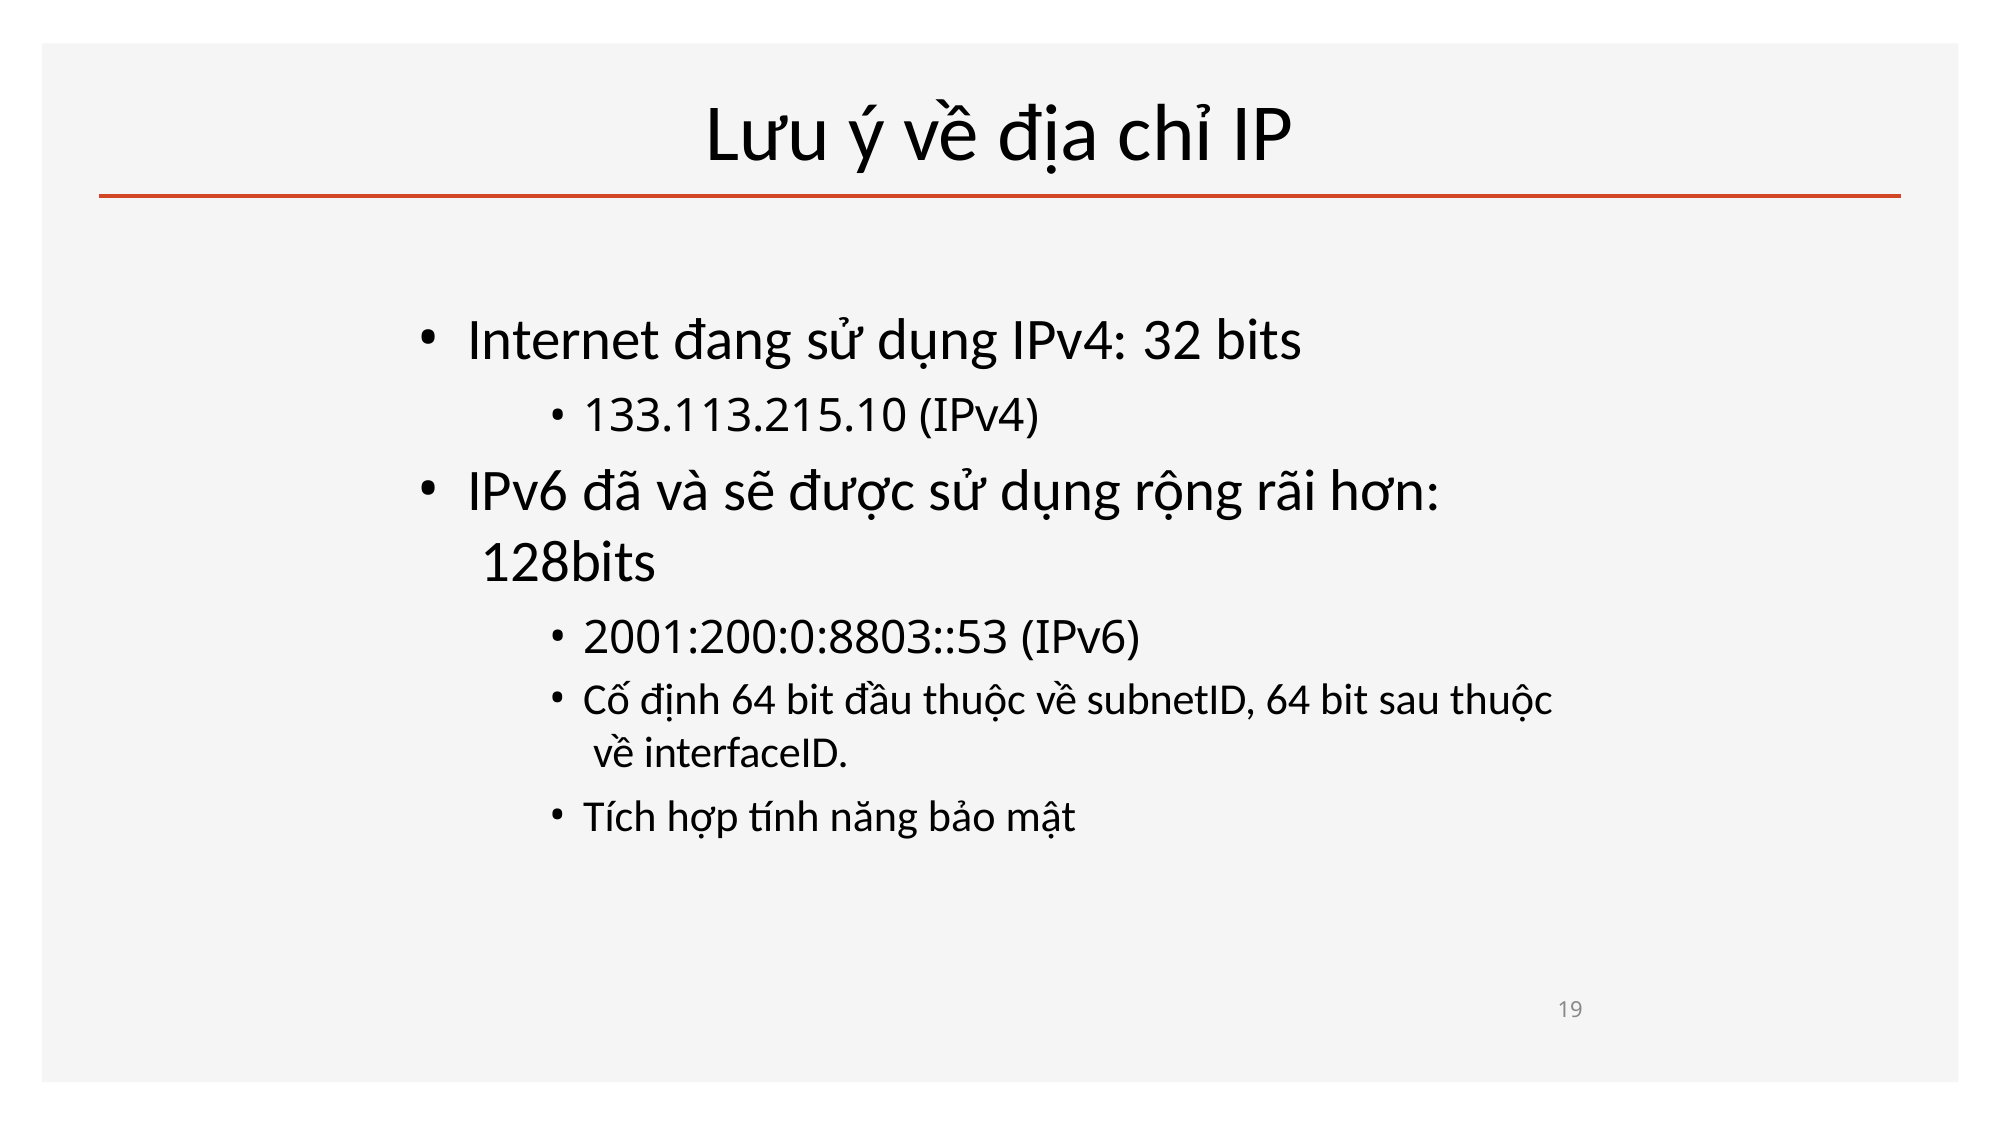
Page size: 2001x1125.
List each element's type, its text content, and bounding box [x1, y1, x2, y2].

title Lưu ý về địa chỉ IP [703, 0, 1297, 177]
text_box 19 [1551, 999, 1588, 1026]
text_box Internet đang sử dụng IPv4: 32 bits 133.113.215.10 (IPv4) IPv6 đã và sẽ được sử dụng rộng rãi hơn: 128bits 2001:200:0:8803::53 (IPv6) Cố định 64 bit đầu thuộc về subnetID, 64 bit sau thuộc về interfaceID. Tích hợp tính năng bảo mật [415, 280, 1556, 840]
